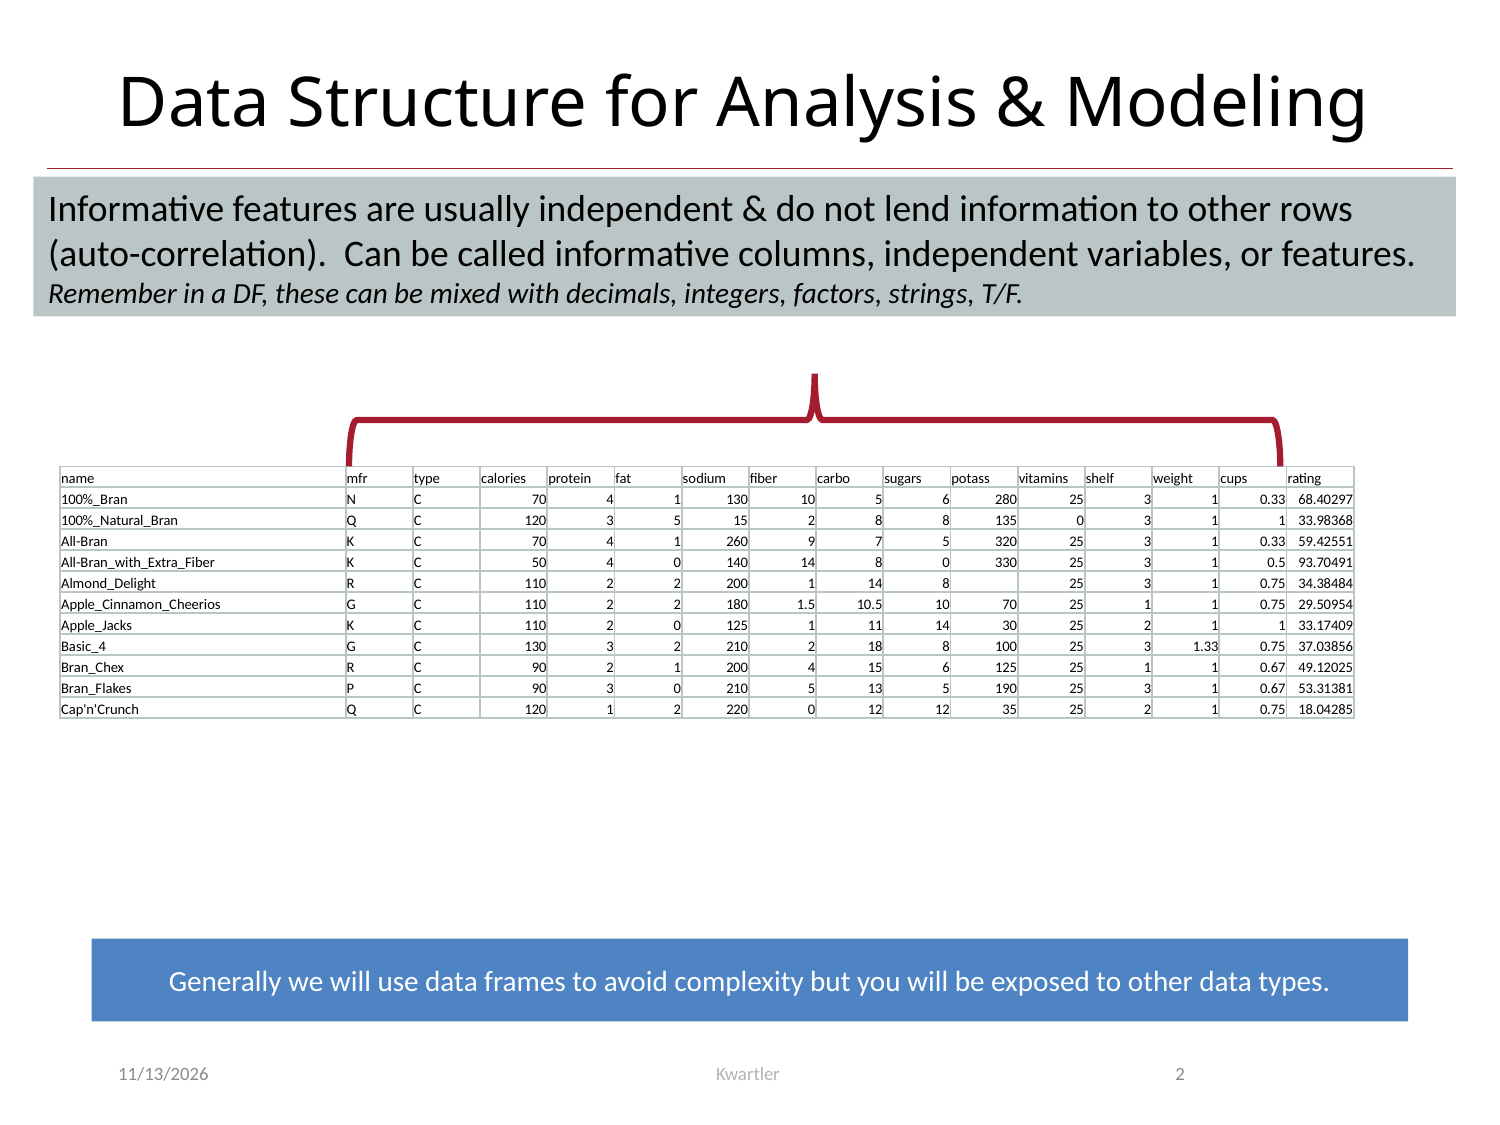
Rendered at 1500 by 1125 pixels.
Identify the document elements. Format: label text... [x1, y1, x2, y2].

table_cell 25 [1019, 530, 1084, 549]
table_cell C [414, 635, 479, 654]
table_cell R [347, 656, 412, 675]
table_cell 2 [548, 614, 614, 633]
table_header rating [1287, 467, 1353, 486]
table_cell 10 [884, 593, 950, 612]
text_box [348, 373, 1281, 467]
table_cell 8 [884, 635, 950, 654]
table_cell 100 [951, 635, 1017, 654]
table_cell K [347, 530, 412, 549]
table_cell 0 [615, 677, 681, 696]
table_cell 8 [884, 572, 950, 591]
table_cell 25 [1019, 572, 1084, 591]
table_header sodium [683, 467, 748, 486]
table_cell 8 [817, 551, 882, 570]
table_cell 110 [481, 572, 546, 591]
table_cell 2 [1086, 614, 1151, 633]
table_cell C [414, 614, 479, 633]
table_cell 120 [481, 509, 546, 528]
table_cell 1.33 [1153, 635, 1218, 654]
table_cell C [414, 530, 479, 549]
table_cell 35 [951, 698, 1017, 717]
table_cell Almond_Delight [61, 572, 345, 591]
table_cell 93.70491 [1287, 551, 1353, 570]
table_cell 2 [750, 509, 815, 528]
table_cell 200 [683, 656, 748, 675]
table_cell 1 [750, 572, 815, 591]
table_cell 70 [481, 488, 546, 507]
table_cell 0.75 [1220, 593, 1286, 612]
table_cell 3 [1086, 488, 1151, 507]
table_cell N [347, 488, 412, 507]
table_cell 0.67 [1220, 677, 1286, 696]
table_cell Q [347, 698, 412, 717]
table_cell 33.98368 [1287, 509, 1353, 528]
table_cell 3 [1086, 635, 1151, 654]
table_cell 110 [481, 593, 546, 612]
table_cell Basic_4 [61, 635, 345, 654]
table_cell 33.17409 [1287, 614, 1353, 633]
table_cell C [414, 677, 479, 696]
table_cell 1 [1153, 614, 1218, 633]
table_cell 70 [481, 530, 546, 549]
table_cell C [414, 509, 479, 528]
table_cell 0 [615, 614, 681, 633]
title Data Structure for Analysis & Modeling [103, 59, 1397, 157]
table_cell 1 [750, 614, 815, 633]
table_cell C [414, 698, 479, 717]
table_cell Bran_Flakes [61, 677, 345, 696]
table_cell 25 [1019, 551, 1084, 570]
table_cell 1 [615, 530, 681, 549]
table_cell 25 [1019, 635, 1084, 654]
table_cell 125 [683, 614, 748, 633]
table_cell 2 [615, 572, 681, 591]
table_cell C [414, 572, 479, 591]
table_cell 49.12025 [1287, 656, 1353, 675]
table_cell 1 [1086, 656, 1151, 675]
table_cell 0.75 [1220, 572, 1286, 591]
table_cell 2 [548, 572, 614, 591]
table_cell 330 [951, 551, 1017, 570]
table_cell 280 [951, 488, 1017, 507]
table_cell 25 [1019, 488, 1084, 507]
table_cell 210 [683, 677, 748, 696]
table_header potass [951, 467, 1017, 486]
table_header protein [548, 467, 614, 486]
table_cell 13 [817, 677, 882, 696]
table_cell 130 [683, 488, 748, 507]
table_cell 190 [951, 677, 1017, 696]
table_header calories [481, 467, 546, 486]
table_cell 11 [817, 614, 882, 633]
table_cell 6 [884, 488, 950, 507]
table_cell 1 [1153, 593, 1218, 612]
table_header name [61, 467, 345, 486]
table_cell 1 [615, 656, 681, 675]
table_cell 68.40297 [1287, 488, 1353, 507]
table_cell 4 [548, 530, 614, 549]
table_cell 1 [615, 488, 681, 507]
table_cell 1 [1153, 656, 1218, 675]
table_cell 5 [817, 488, 882, 507]
table_cell 125 [951, 656, 1017, 675]
table_cell 25 [1019, 614, 1084, 633]
table_cell 18.04285 [1287, 698, 1353, 717]
table_cell 1 [1153, 509, 1218, 528]
table_cell 90 [481, 656, 546, 675]
table_cell 210 [683, 635, 748, 654]
table_cell 0.75 [1220, 635, 1286, 654]
table_cell P [347, 677, 412, 696]
table_header vitamins [1019, 467, 1084, 486]
table_cell 14 [884, 614, 950, 633]
table_header shelf [1086, 467, 1151, 486]
table_cell C [414, 656, 479, 675]
table_cell All-Bran_with_Extra_Fiber [61, 551, 345, 570]
table_header carbo [817, 467, 882, 486]
table_cell 50 [481, 551, 546, 570]
table_cell 1 [1153, 530, 1218, 549]
table_cell 2 [615, 698, 681, 717]
table_cell C [414, 593, 479, 612]
table_cell Apple_Cinnamon_Cheerios [61, 593, 345, 612]
table_cell 2 [615, 635, 681, 654]
table_cell 0 [1019, 509, 1084, 528]
table_cell 140 [683, 551, 748, 570]
table_cell 1 [548, 698, 614, 717]
table_cell 18 [817, 635, 882, 654]
table_cell 14 [817, 572, 882, 591]
table_cell 200 [683, 572, 748, 591]
table_cell 8 [884, 509, 950, 528]
footer Kwartler [496, 1042, 1004, 1103]
table_cell [951, 572, 1017, 591]
table_cell Bran_Chex [61, 656, 345, 675]
table_cell 70 [951, 593, 1017, 612]
table_cell 25 [1019, 677, 1084, 696]
table_cell 2 [615, 593, 681, 612]
table_cell 5 [750, 677, 815, 696]
table_cell 100%_Bran [61, 488, 345, 507]
table_cell R [347, 572, 412, 591]
table_cell 1 [1153, 677, 1218, 696]
table_cell 3 [1086, 551, 1151, 570]
table_header weight [1153, 467, 1218, 486]
table_cell C [414, 488, 479, 507]
table_cell 14 [750, 551, 815, 570]
table_cell 15 [683, 509, 748, 528]
table_cell 0.33 [1220, 530, 1286, 549]
table_header fiber [750, 467, 815, 486]
table_cell 5 [884, 530, 950, 549]
table_cell 5 [884, 677, 950, 696]
table_cell 130 [481, 635, 546, 654]
text_box Informative features are usually independent & do not lend information to other rows (auto-correlation). Can be called informative columns, independent variables, or features. Remember in a DF, these can be mixed with decimals, integers, factors, strings, T/F. [33, 176, 1456, 317]
table_cell 120 [481, 698, 546, 717]
table_cell K [347, 551, 412, 570]
table_cell 4 [548, 551, 614, 570]
table_cell 12 [817, 698, 882, 717]
table_cell 1 [1153, 488, 1218, 507]
table_cell 25 [1019, 698, 1084, 717]
table_header mfr [347, 467, 412, 486]
table_cell 2 [1086, 698, 1151, 717]
table_cell 9 [750, 530, 815, 549]
table_cell 0.67 [1220, 656, 1286, 675]
table_cell 3 [1086, 677, 1151, 696]
table_cell 90 [481, 677, 546, 696]
table_cell 25 [1019, 656, 1084, 675]
table_cell 59.42551 [1287, 530, 1353, 549]
table_cell Cap'n'Crunch [61, 698, 345, 717]
table_cell G [347, 593, 412, 612]
table_cell 30 [951, 614, 1017, 633]
table_cell 110 [481, 614, 546, 633]
table_cell 6 [884, 656, 950, 675]
table_cell 0 [615, 551, 681, 570]
table_cell G [347, 635, 412, 654]
table_cell 260 [683, 530, 748, 549]
table_cell 10.5 [817, 593, 882, 612]
table_cell 135 [951, 509, 1017, 528]
table_cell 12 [884, 698, 950, 717]
table_cell 25 [1019, 593, 1084, 612]
table_header sugars [884, 467, 950, 486]
table_cell 8 [817, 509, 882, 528]
table_cell Q [347, 509, 412, 528]
table_cell 100%_Natural_Bran [61, 509, 345, 528]
table_cell 4 [750, 656, 815, 675]
table_cell 1 [1220, 509, 1286, 528]
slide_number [103, 1042, 441, 1103]
table_cell 3 [548, 635, 614, 654]
table_cell C [414, 551, 479, 570]
table_cell 4 [548, 488, 614, 507]
table_cell 10 [750, 488, 815, 507]
table_cell Apple_Jacks [61, 614, 345, 633]
table_cell 1.5 [750, 593, 815, 612]
table_cell 1 [1086, 593, 1151, 612]
table_cell 3 [1086, 572, 1151, 591]
table_cell 2 [750, 635, 815, 654]
table_cell 53.31381 [1287, 677, 1353, 696]
table_cell 34.38484 [1287, 572, 1353, 591]
table_cell K [347, 614, 412, 633]
table_cell 1 [1153, 551, 1218, 570]
table_header type [414, 467, 479, 486]
table_cell 1 [1220, 614, 1286, 633]
table_cell 1 [1153, 572, 1218, 591]
table_header fat [615, 467, 681, 486]
table_cell 3 [548, 509, 614, 528]
table_cell 2 [548, 656, 614, 675]
table_cell 2 [548, 593, 614, 612]
table_cell 3 [1086, 509, 1151, 528]
table_cell 5 [615, 509, 681, 528]
table_header cups [1220, 467, 1286, 486]
table_cell 0 [884, 551, 950, 570]
table_cell 220 [683, 698, 748, 717]
table_cell 180 [683, 593, 748, 612]
table_cell 1 [1153, 698, 1218, 717]
table_cell 0.75 [1220, 698, 1286, 717]
text_box Generally we will use data frames to avoid complexity but you will be exposed to other data types. [91, 937, 1409, 1022]
table_cell 3 [548, 677, 614, 696]
table_cell All-Bran [61, 530, 345, 549]
table_cell 15 [817, 656, 882, 675]
table_cell 29.50954 [1287, 593, 1353, 612]
table_cell 0.33 [1220, 488, 1286, 507]
slide_number 2 [1059, 1042, 1200, 1103]
table_cell 320 [951, 530, 1017, 549]
table_cell 7 [817, 530, 882, 549]
table_cell 0.5 [1220, 551, 1286, 570]
table_cell 37.03856 [1287, 635, 1353, 654]
table_cell 3 [1086, 530, 1151, 549]
table_cell 0 [750, 698, 815, 717]
